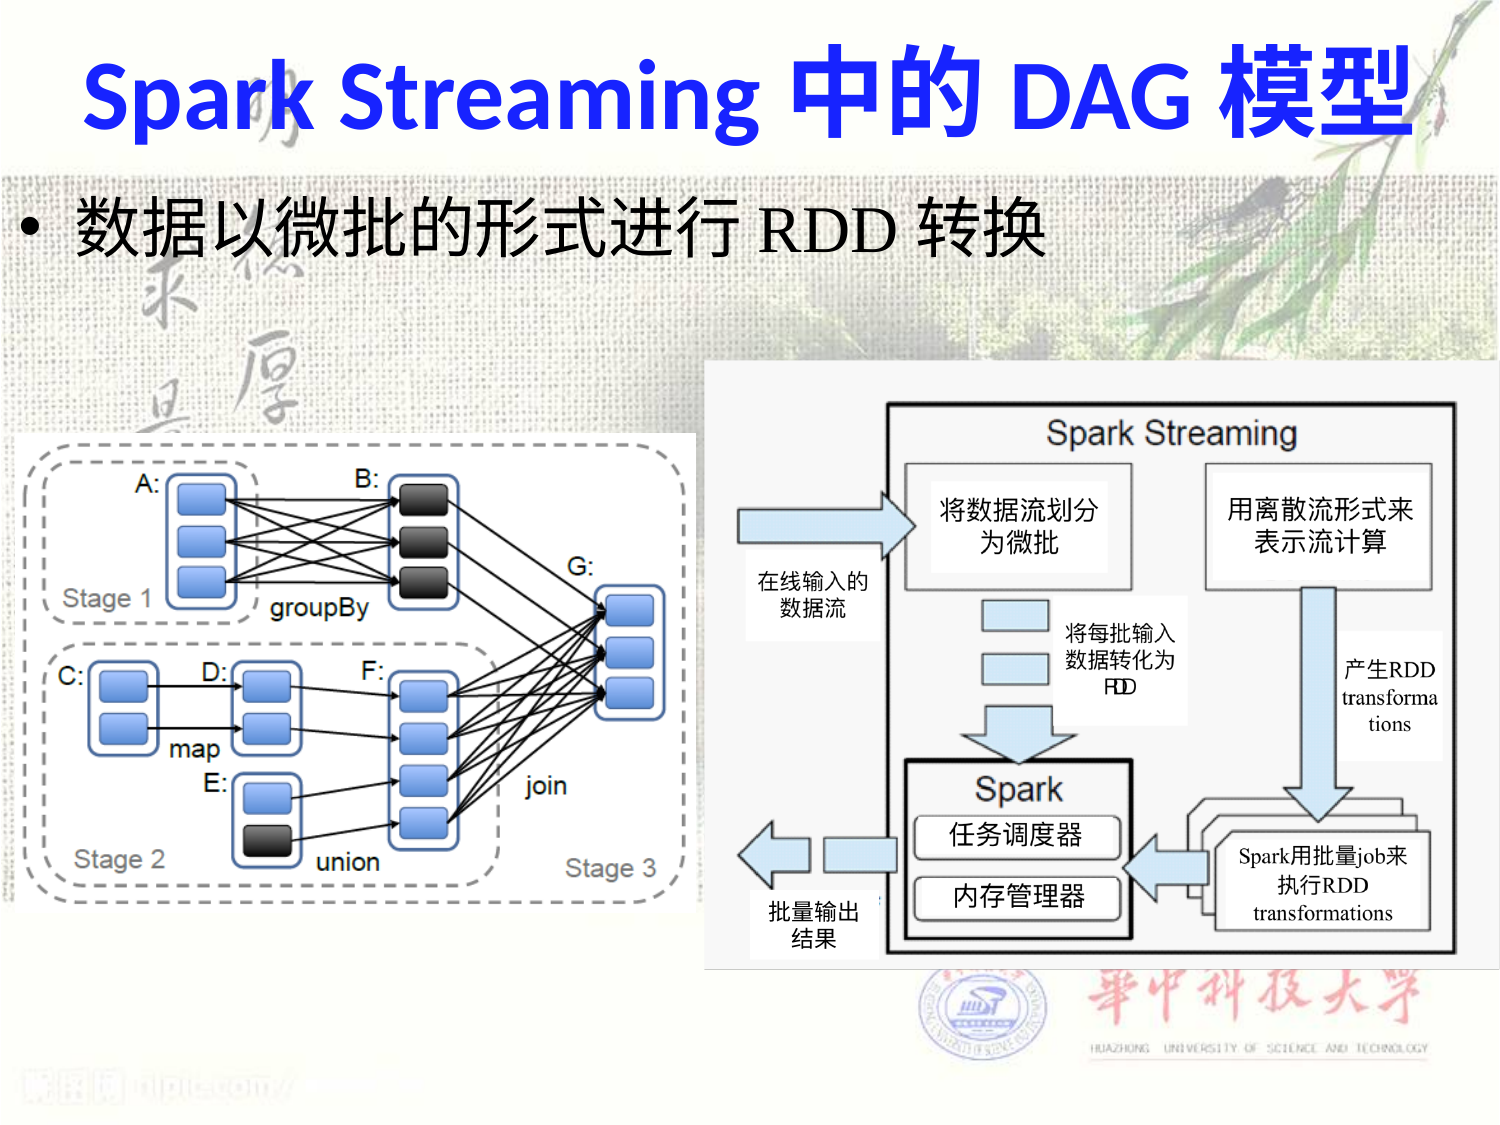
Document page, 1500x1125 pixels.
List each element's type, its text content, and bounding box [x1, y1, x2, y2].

text_box [0, 76, 1393, 192]
title Spark Streaming中的DAG模型 [0, 0, 1500, 178]
picture [1, 192, 1499, 1125]
list 数据以微批的形式进行RDD转换 [3, 178, 1500, 294]
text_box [698, 354, 1500, 970]
